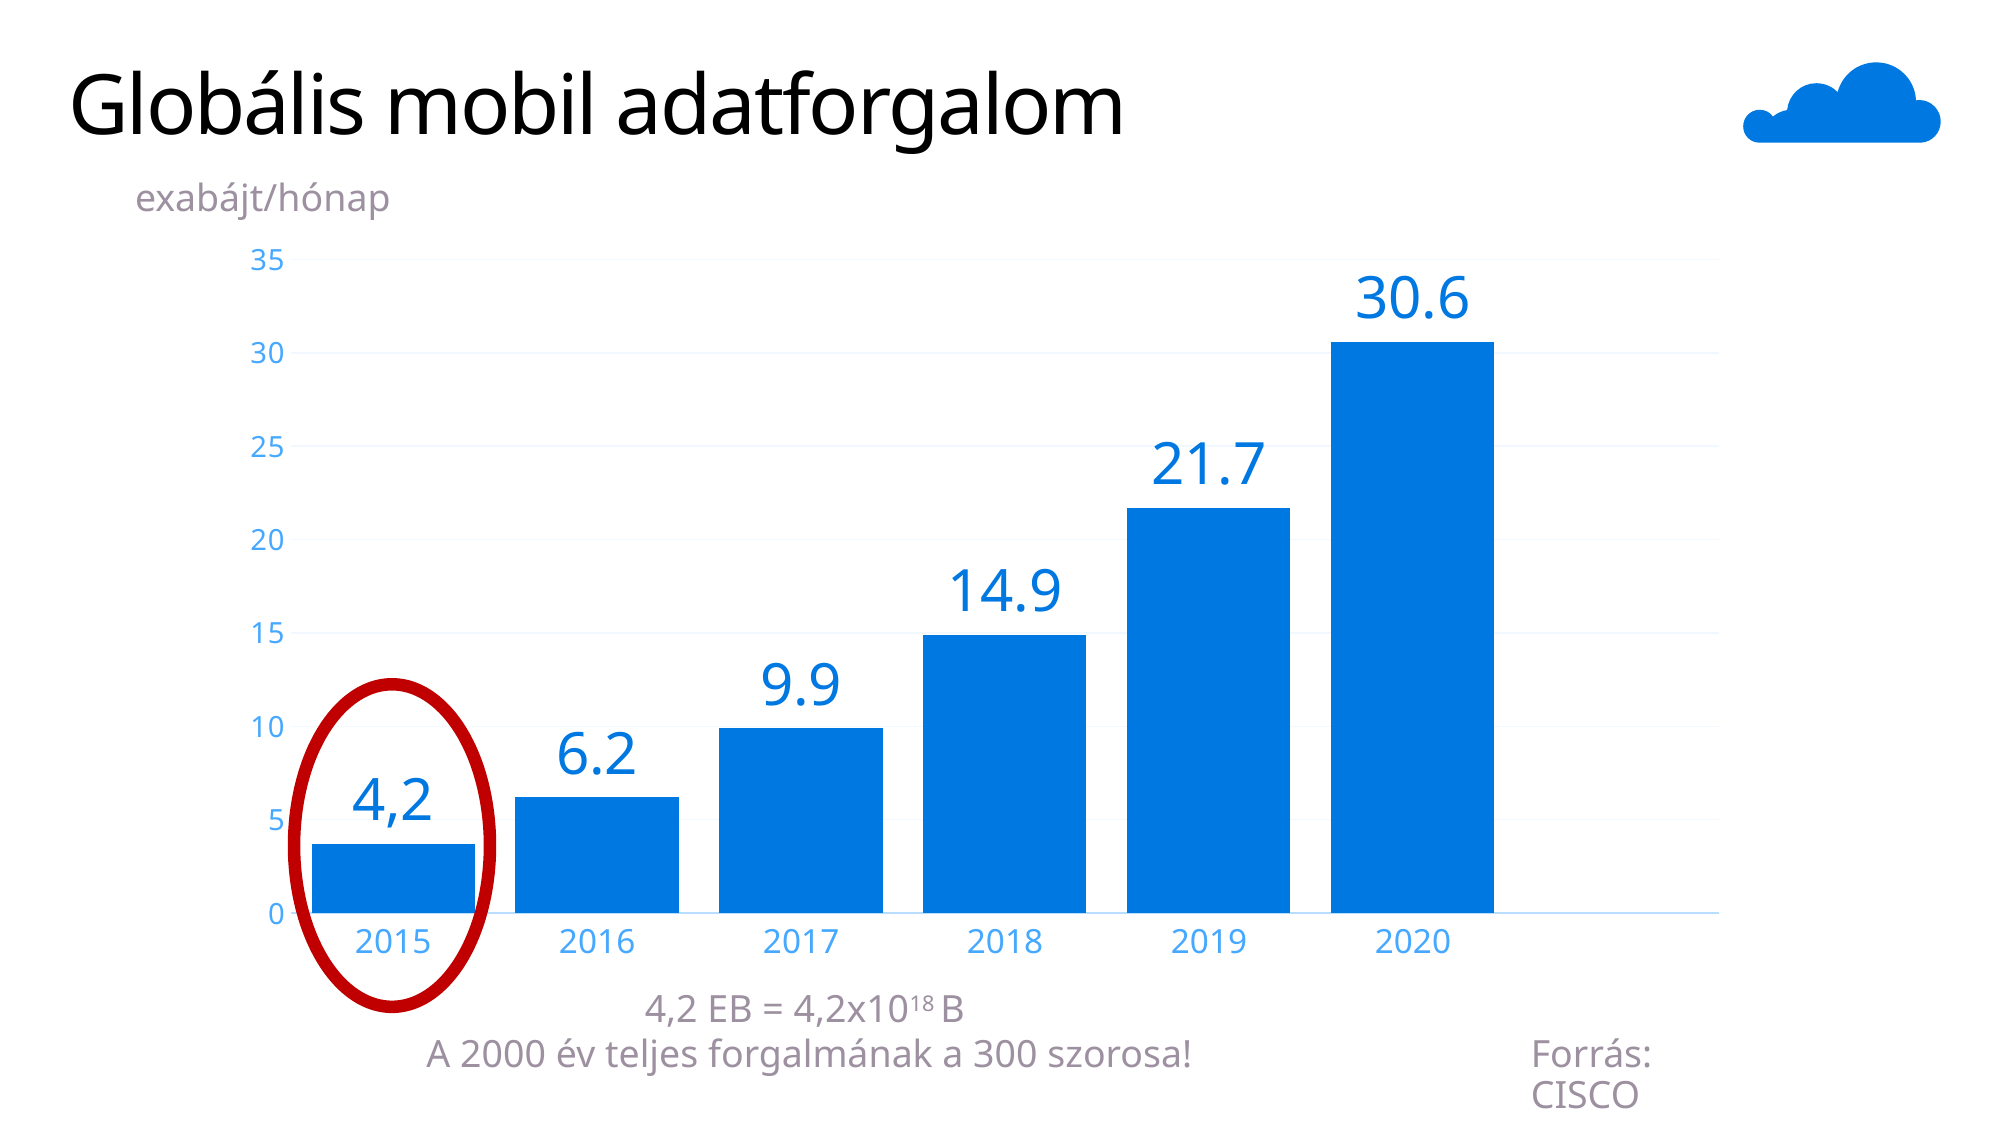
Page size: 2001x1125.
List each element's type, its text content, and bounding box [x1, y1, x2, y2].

text_box 4,2 EB = 4,2x1018 B A 2000 év teljes forgalmának a 300 szorosa! [391, 979, 1228, 1083]
title Globális mobil adatforgalom [44, 47, 1957, 196]
text_box Forrás: CISCO [1506, 1020, 1780, 1125]
text_box exabájt/hónap [111, 163, 527, 234]
chart [219, 223, 1750, 979]
text_box [335, 979, 449, 1008]
